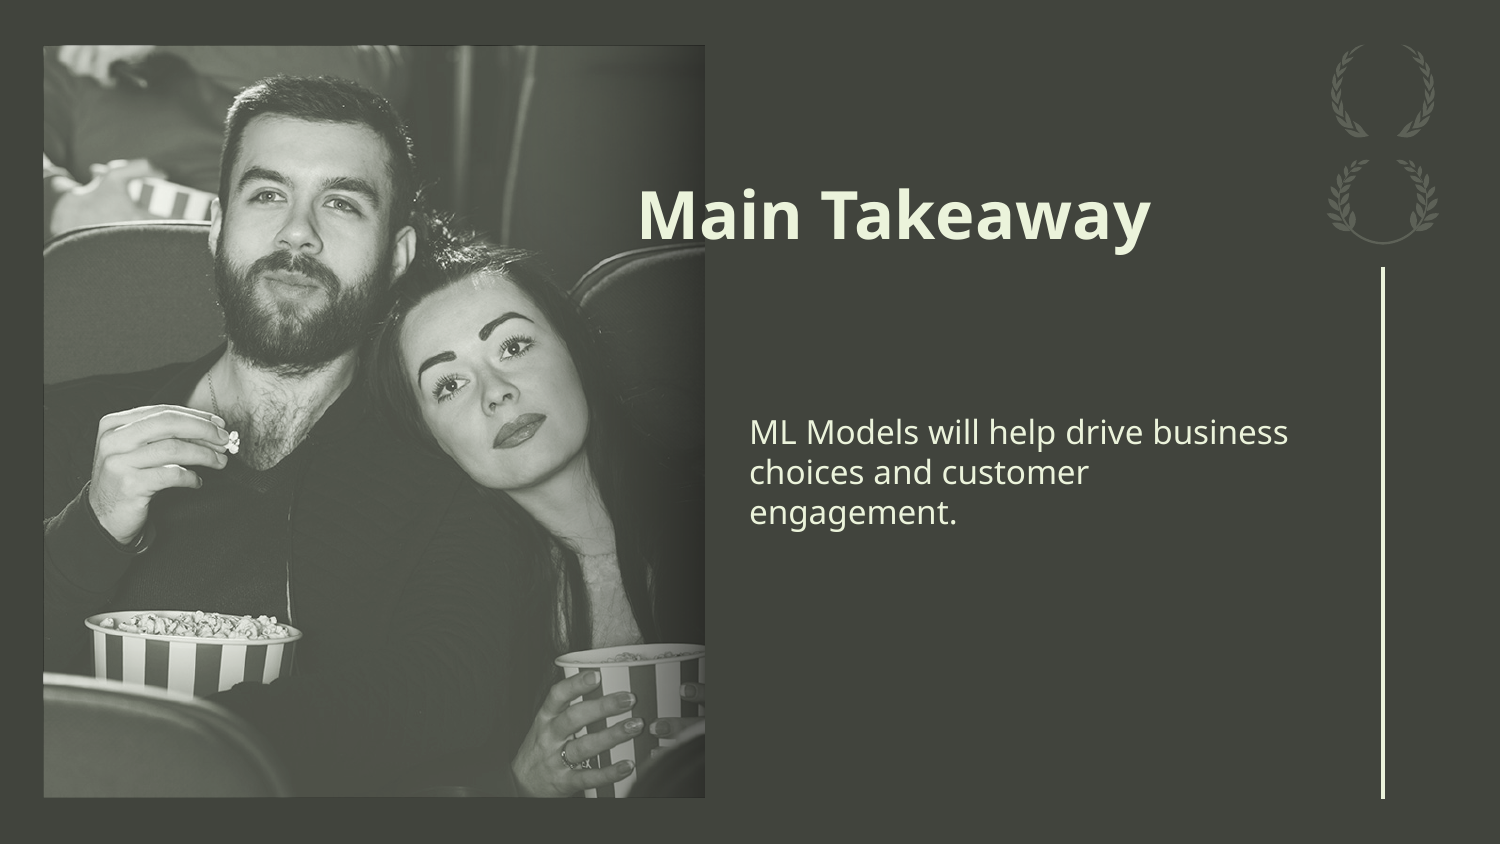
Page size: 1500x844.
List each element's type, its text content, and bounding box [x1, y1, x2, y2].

list ML Models will help drive business choices and customer engagement. [734, 249, 1315, 694]
picture [43, 45, 706, 798]
title Main Takeaway [709, 157, 1202, 255]
